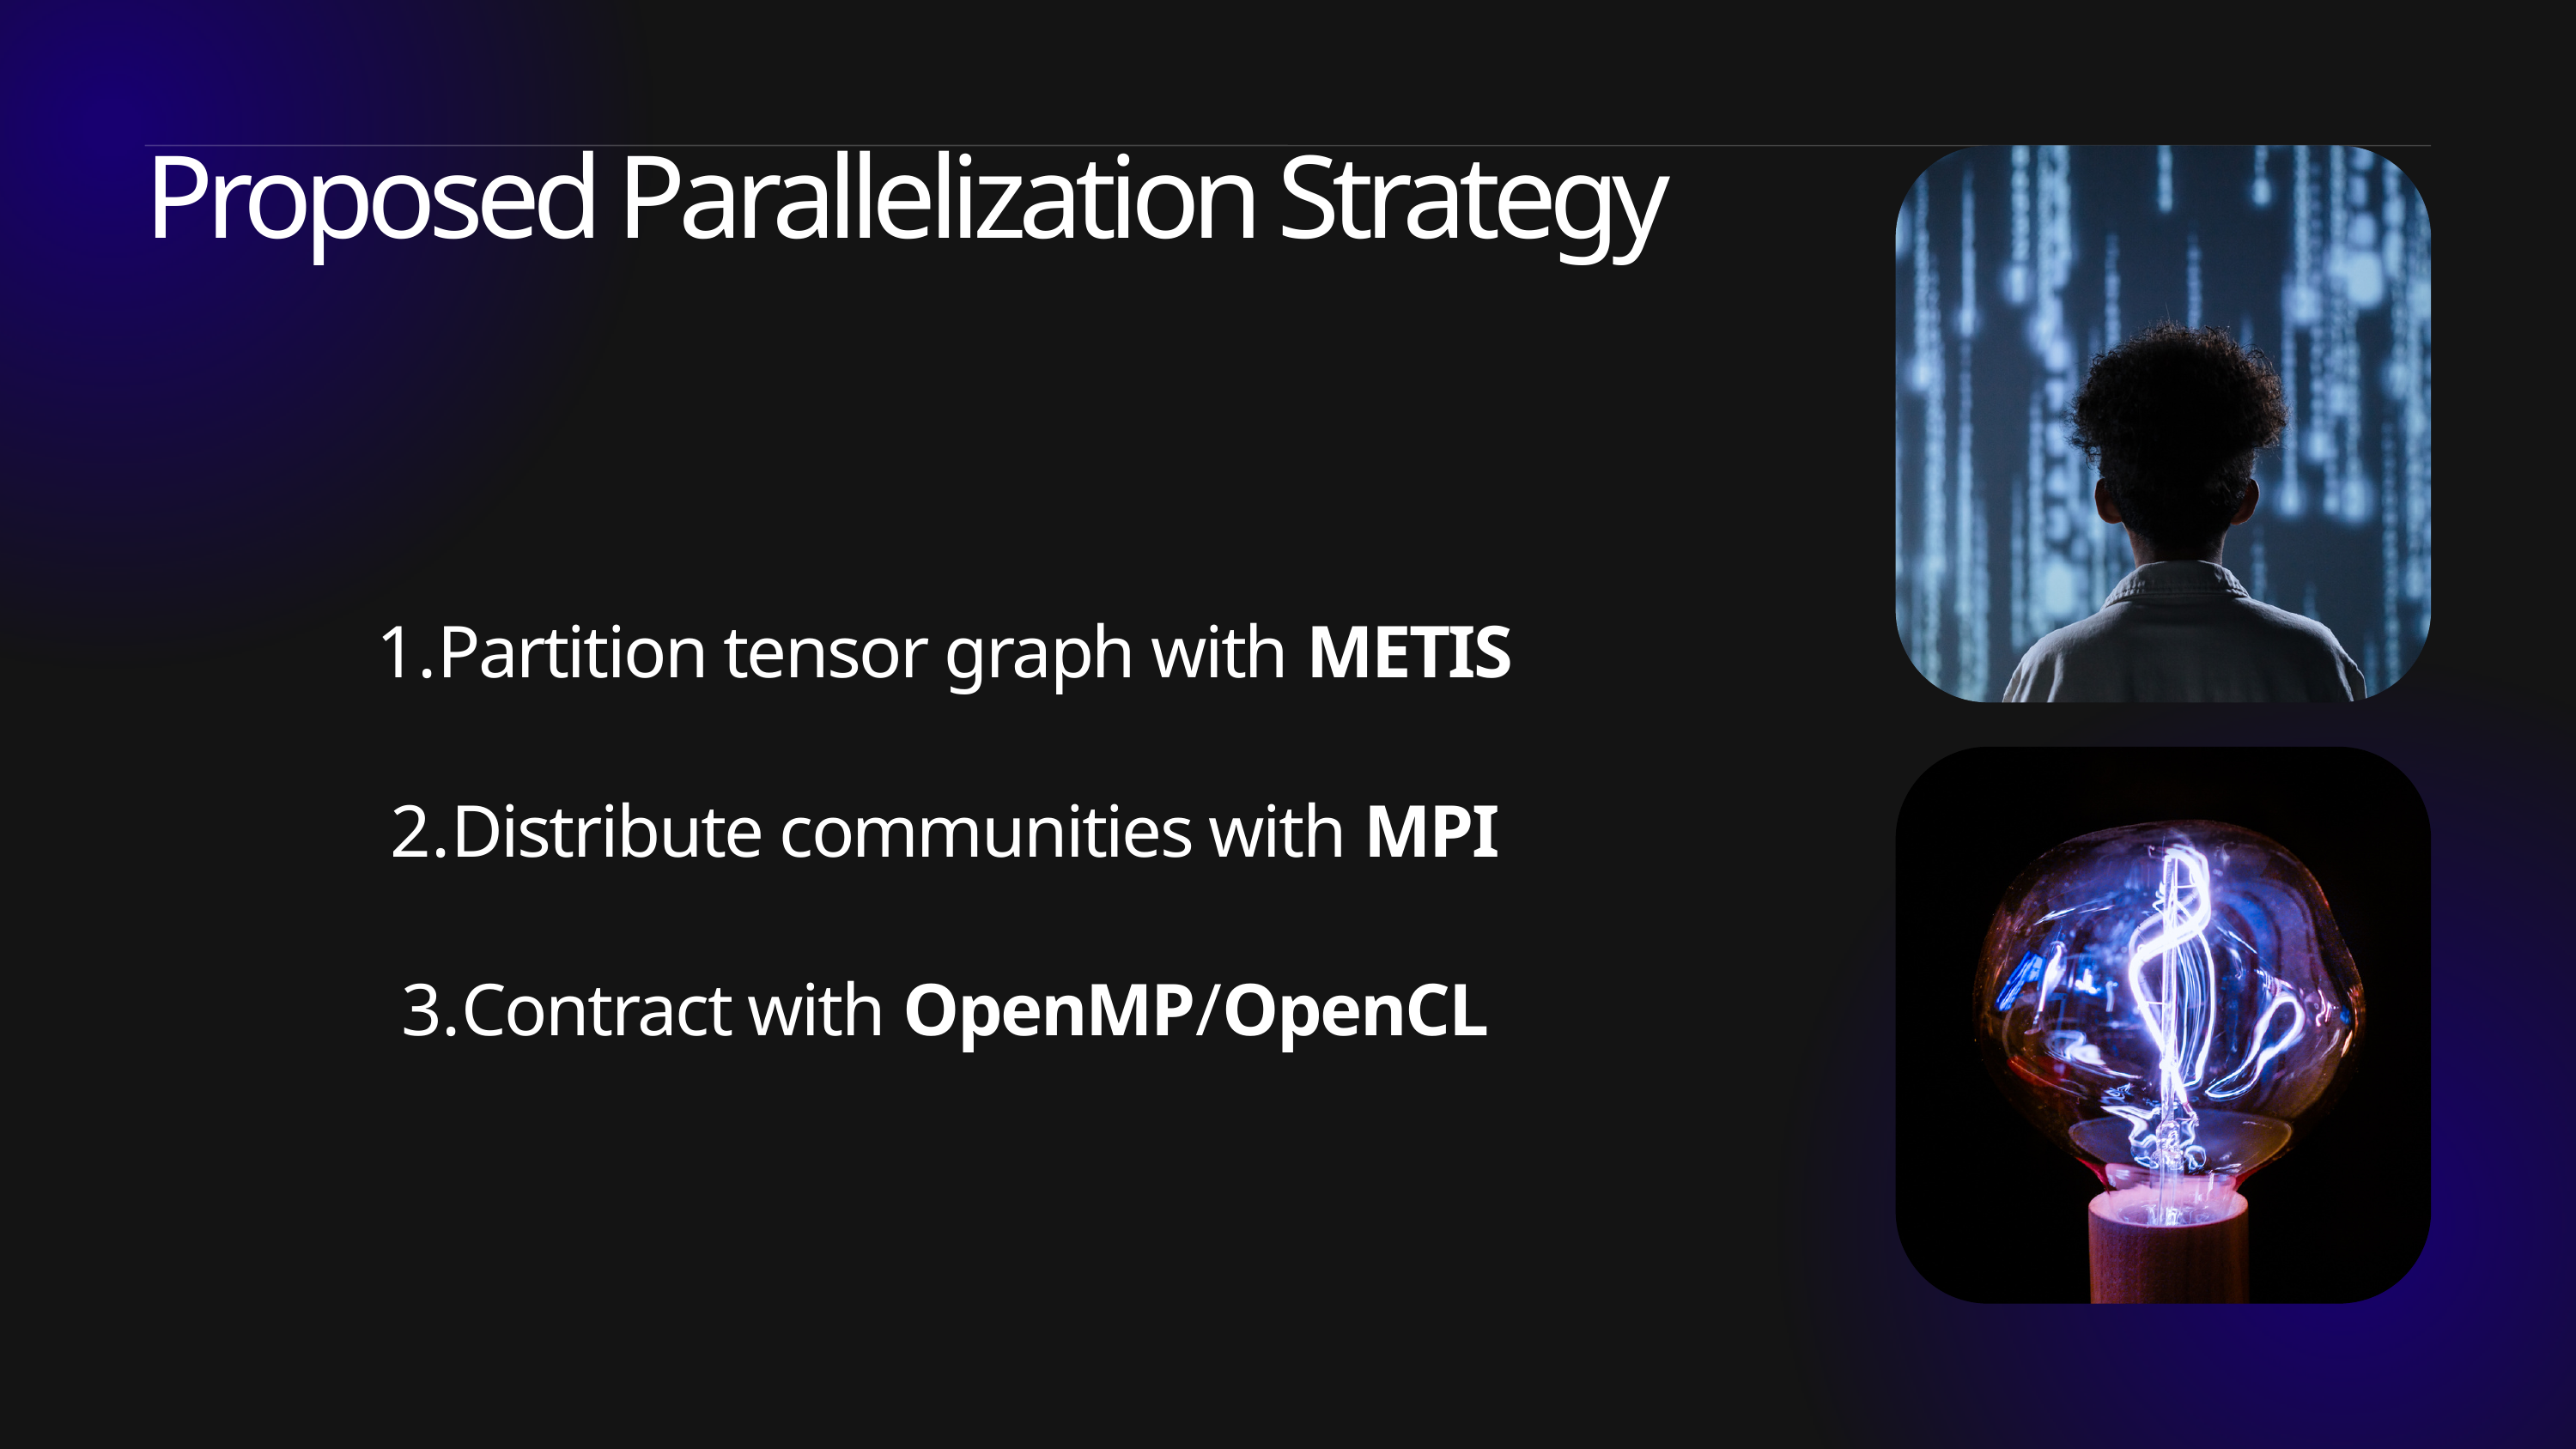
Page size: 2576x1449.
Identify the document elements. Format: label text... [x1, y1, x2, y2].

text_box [1895, 145, 2432, 703]
text_box Proposed Parallelization Strategy [144, 162, 1685, 361]
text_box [1895, 746, 2432, 1304]
text_box [0, 0, 709, 724]
text_box [1721, 601, 2576, 1449]
text_box Partition tensor graph with METIS Distribute communities with MPI Contract with OpenMP/OpenCL [144, 513, 1685, 1229]
